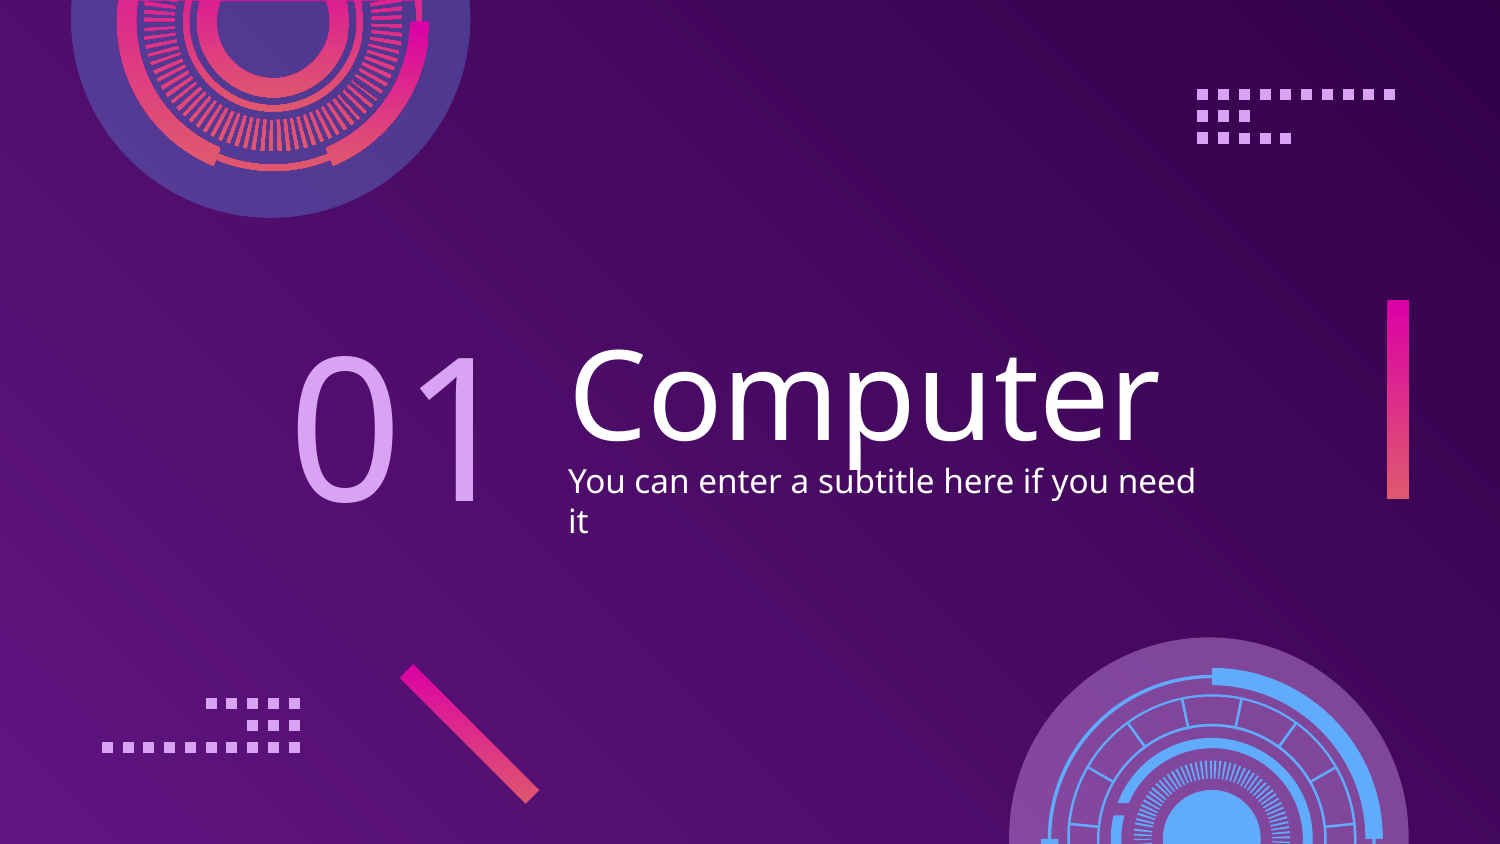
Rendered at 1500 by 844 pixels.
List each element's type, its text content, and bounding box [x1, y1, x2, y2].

title Computer [553, 321, 1229, 460]
text_box [1387, 299, 1409, 500]
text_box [101, 697, 300, 754]
subtitle You can enter a subtitle here if you need it [553, 479, 1222, 523]
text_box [1197, 88, 1396, 144]
title 01 [271, 334, 535, 510]
text_box [399, 664, 540, 804]
